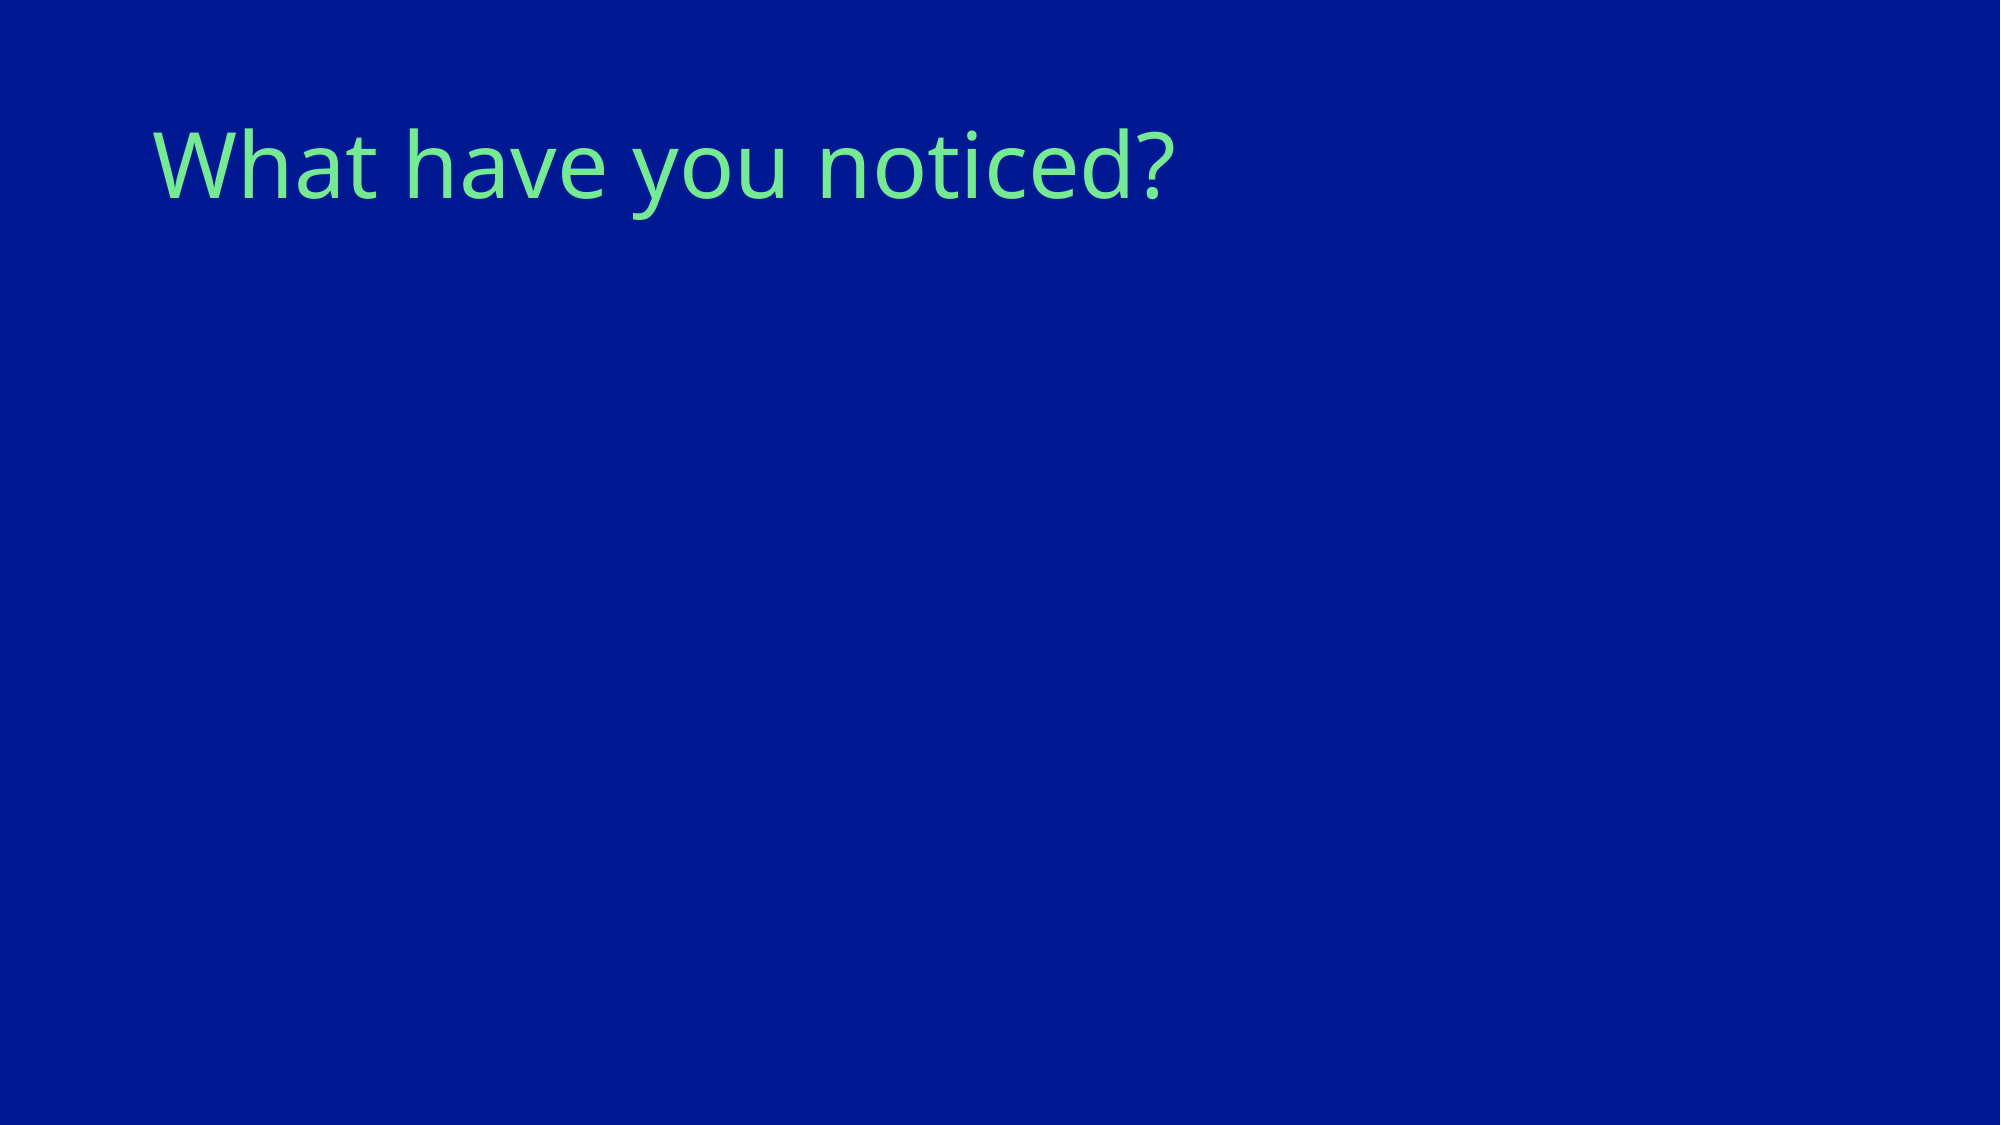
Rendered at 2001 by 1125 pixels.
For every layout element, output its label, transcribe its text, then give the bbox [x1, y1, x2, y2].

title What have you noticed? [137, 59, 1863, 278]
